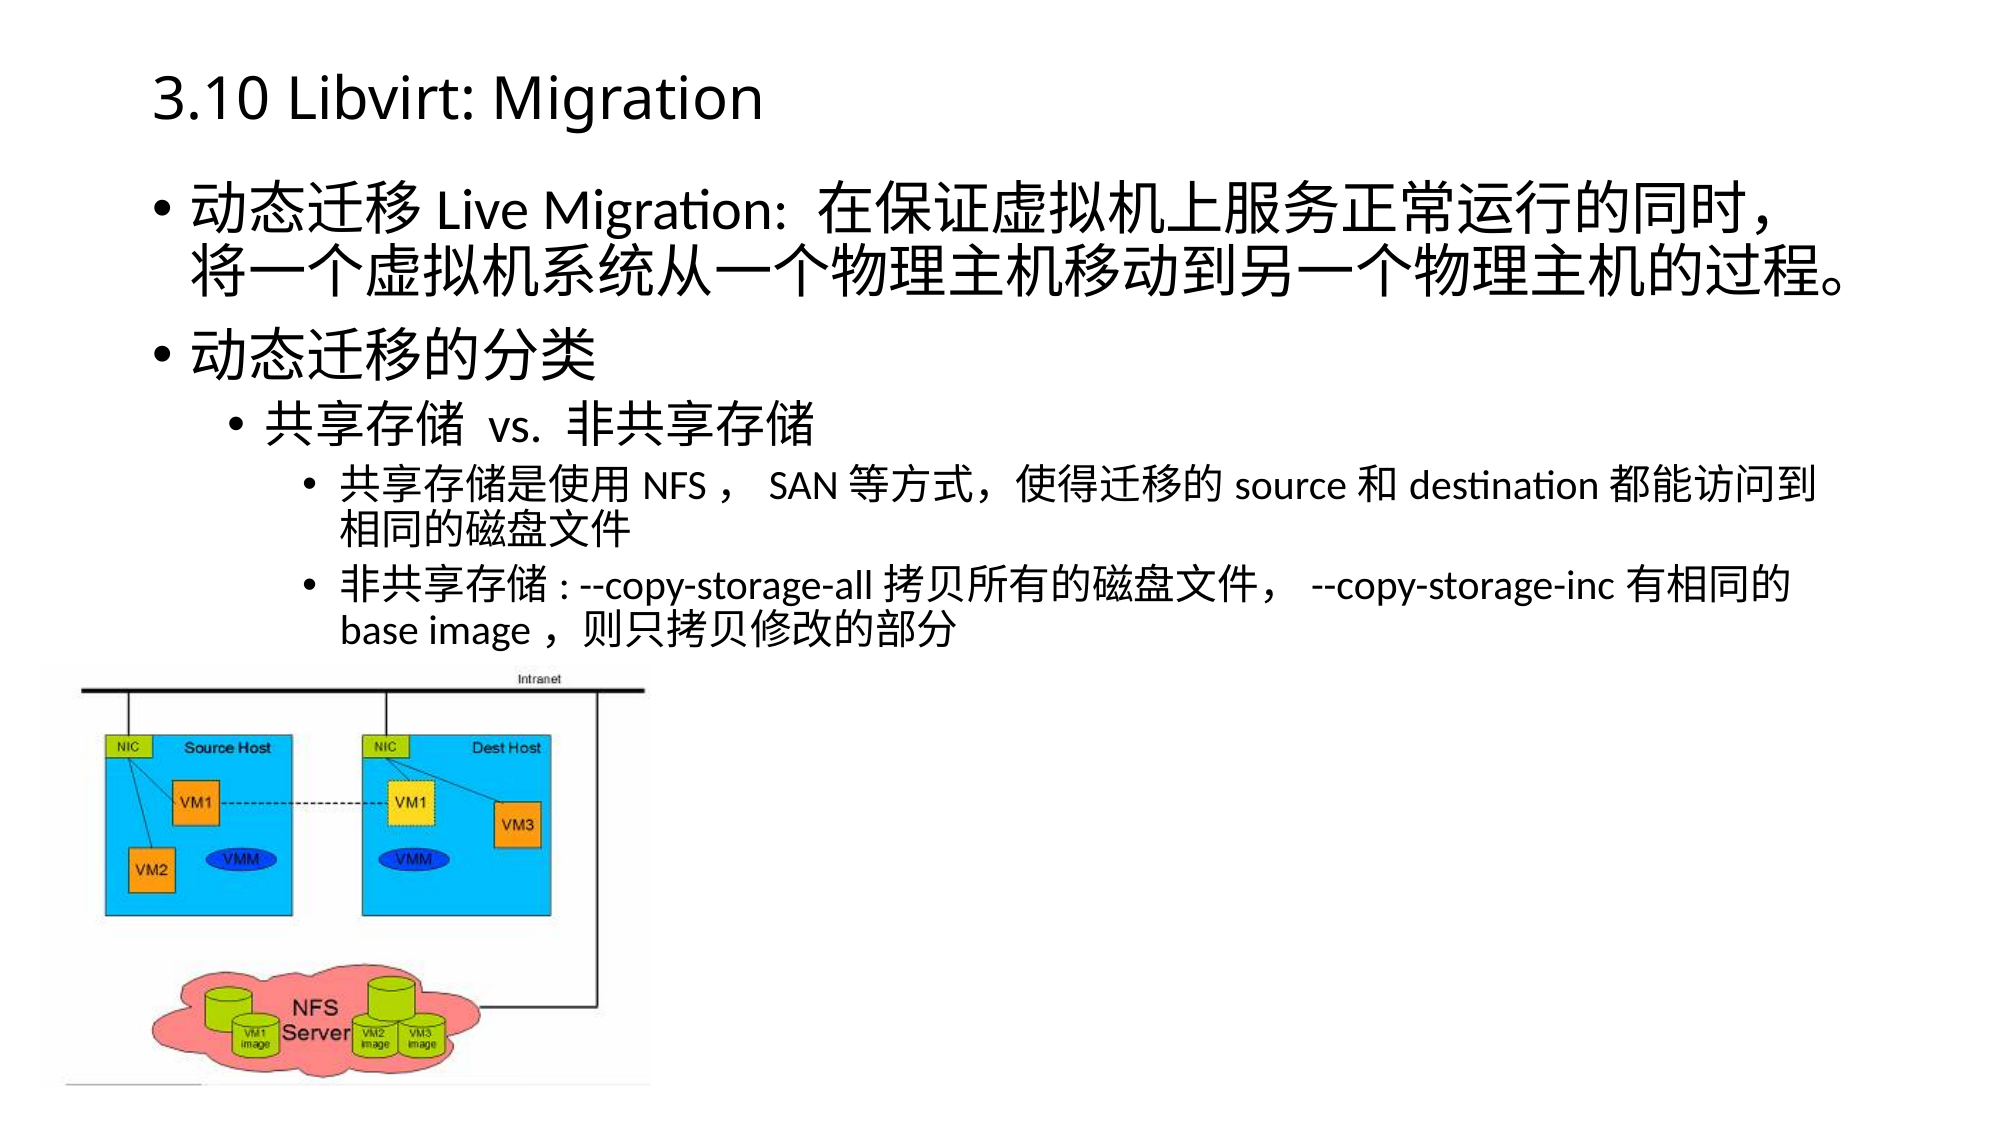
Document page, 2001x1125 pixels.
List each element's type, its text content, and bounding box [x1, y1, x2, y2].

title 3.10 Libvirt: Migration [137, 59, 1863, 140]
picture [39, 665, 651, 1087]
list 动态迁移Live Migration: 在保证虚拟机上服务正常运行的同时，将一个虚拟机系统从一个物理主机移动到另一个物理主机的过程。 动态迁移的分类 共享存储 vs. 非共享存储 共享存储是使用NFS，SAN等方式，使得迁移的source和destination都能访问到相同的磁盘文件 非共享存储: --copy-storage-all拷贝所有的磁盘文件，--copy-storage-inc有相同的base image，则只拷贝修改的部分 [137, 171, 1863, 1014]
